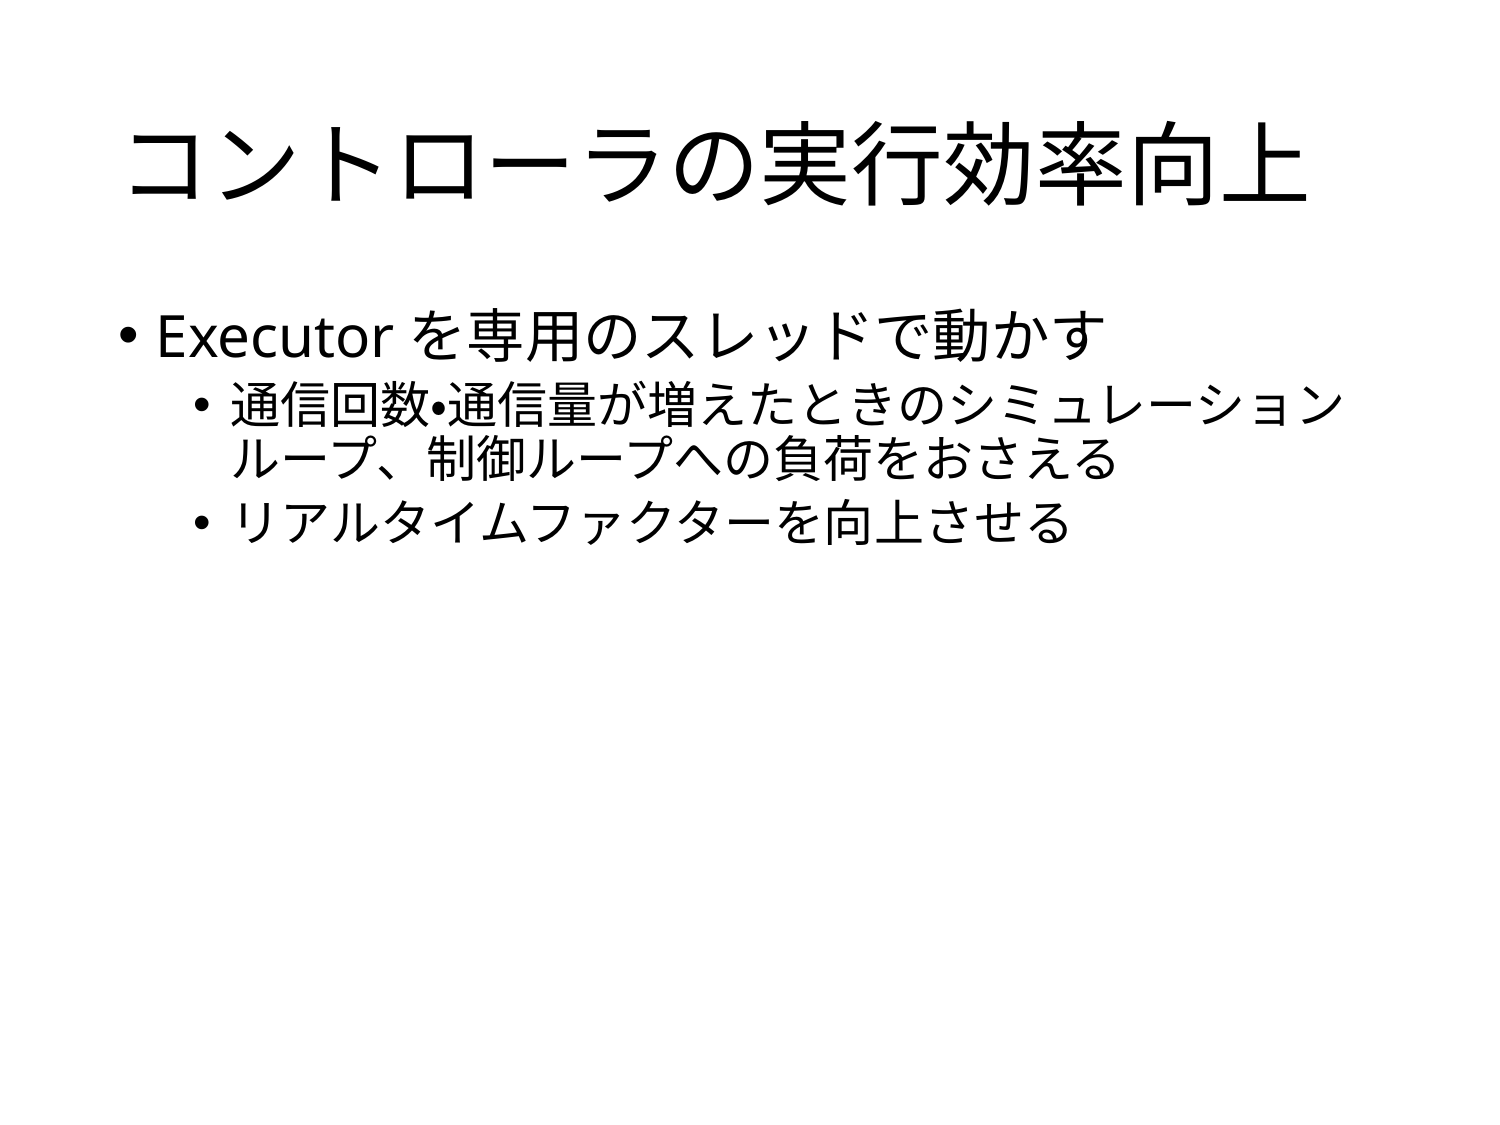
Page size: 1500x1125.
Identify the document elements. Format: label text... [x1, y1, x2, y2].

list Executorを専用のスレッドで動かす 通信回数・通信量が増えたときのシミュレーションループ、制御ループへの負荷をおさえる リアルタイムファクターを向上させる [103, 299, 1397, 1014]
title コントローラの実行効率向上 [103, 59, 1397, 278]
